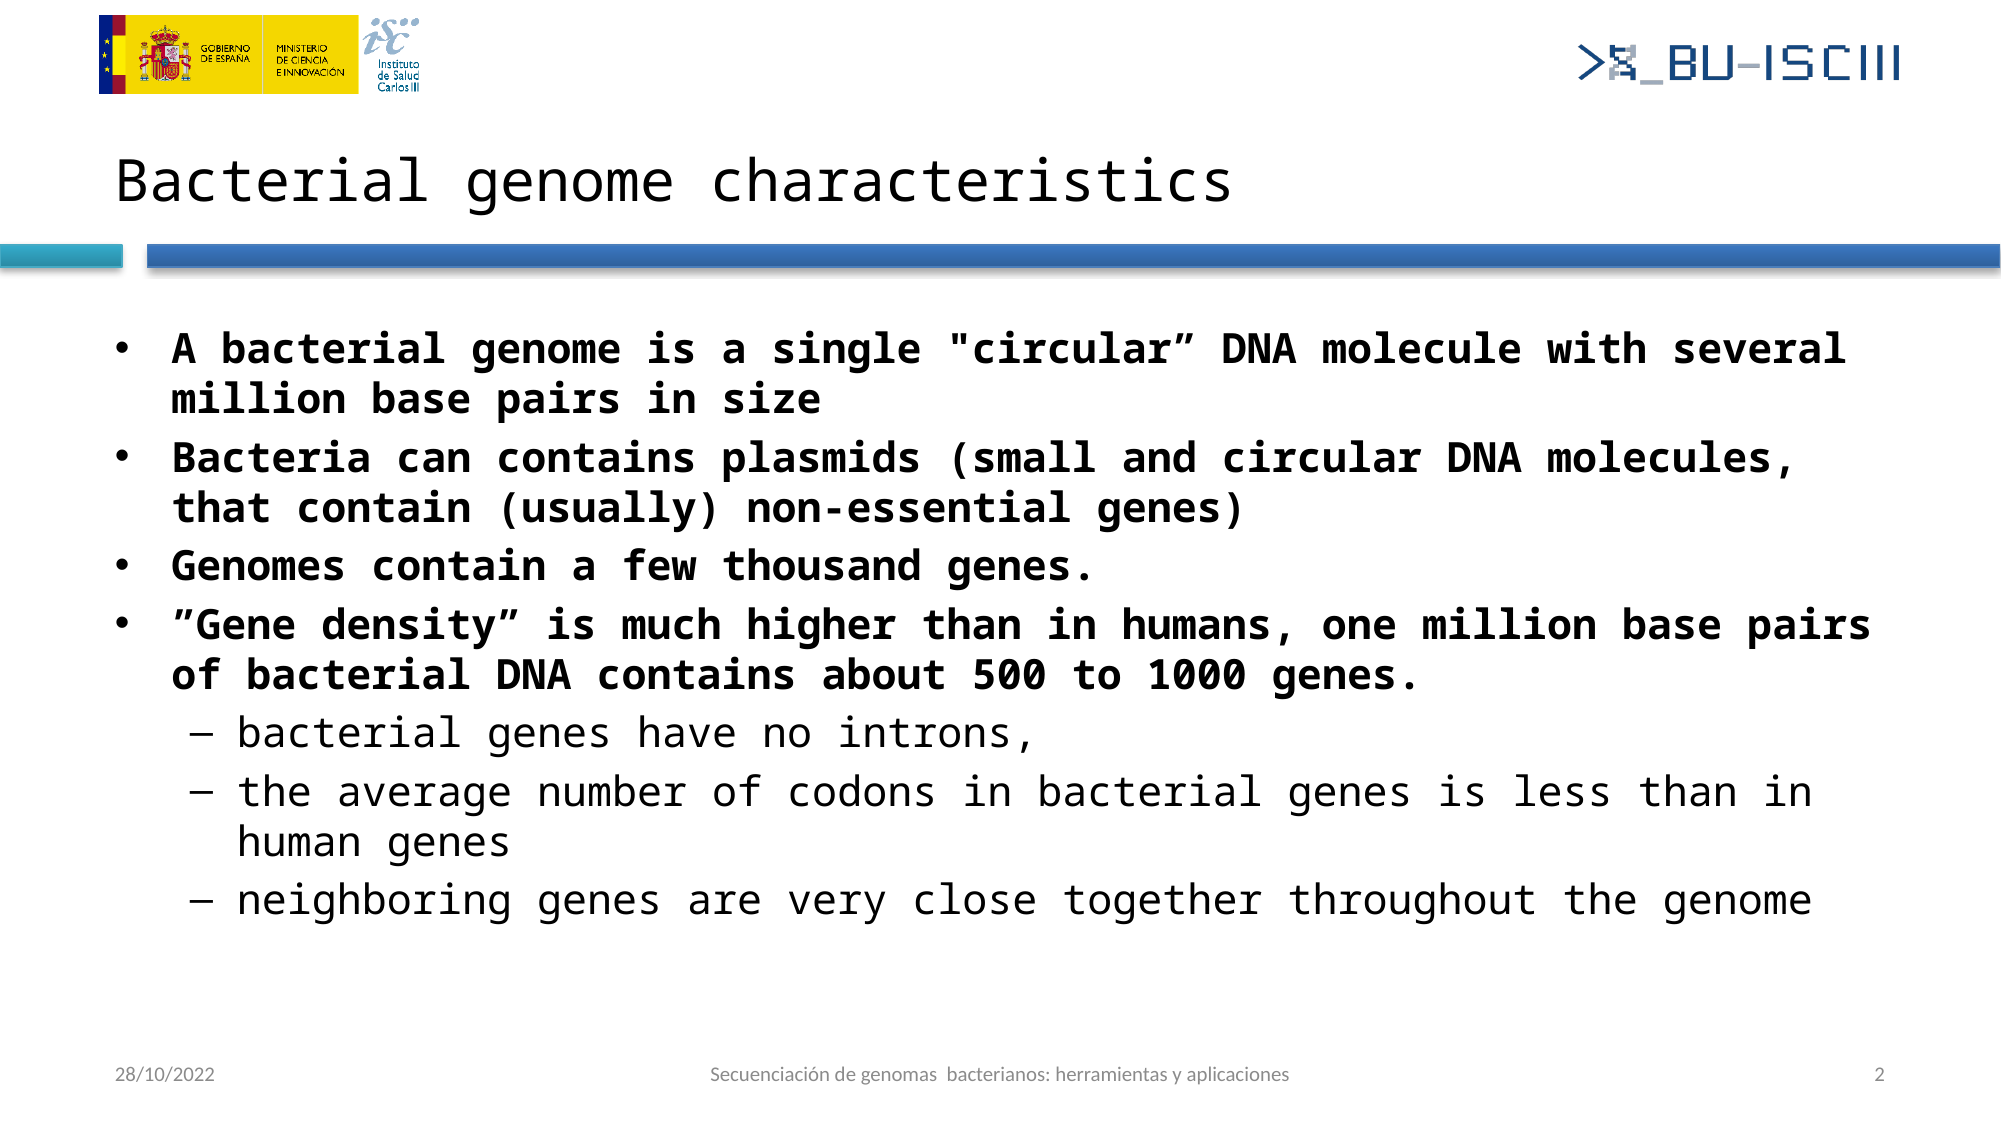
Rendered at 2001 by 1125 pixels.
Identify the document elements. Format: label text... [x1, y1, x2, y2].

footer Secuenciación de genomas bacterianos: herramientas y aplicaciones [683, 1042, 1317, 1103]
picture [1566, 15, 1914, 106]
list A bacterial genome is a single "circular” DNA molecule with several million base pairs in size Bacteria can contains plasmids (small and circular DNA molecules, that contain (usually) non-essential genes) Genomes contain a few thousand genes. ”Gene density” is much higher than in humans, one million base pairs of bacterial DNA contains about 500 to 1000 genes. bacterial genes have no introns, the average number of codons in bacterial genes is less than in human genes neighboring genes are very close together throughout the genome [99, 314, 1900, 1005]
slide_number 2 [1433, 1042, 1900, 1103]
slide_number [99, 1042, 567, 1103]
title Bacterial genome characteristics [99, 113, 1900, 244]
picture [99, 15, 427, 94]
